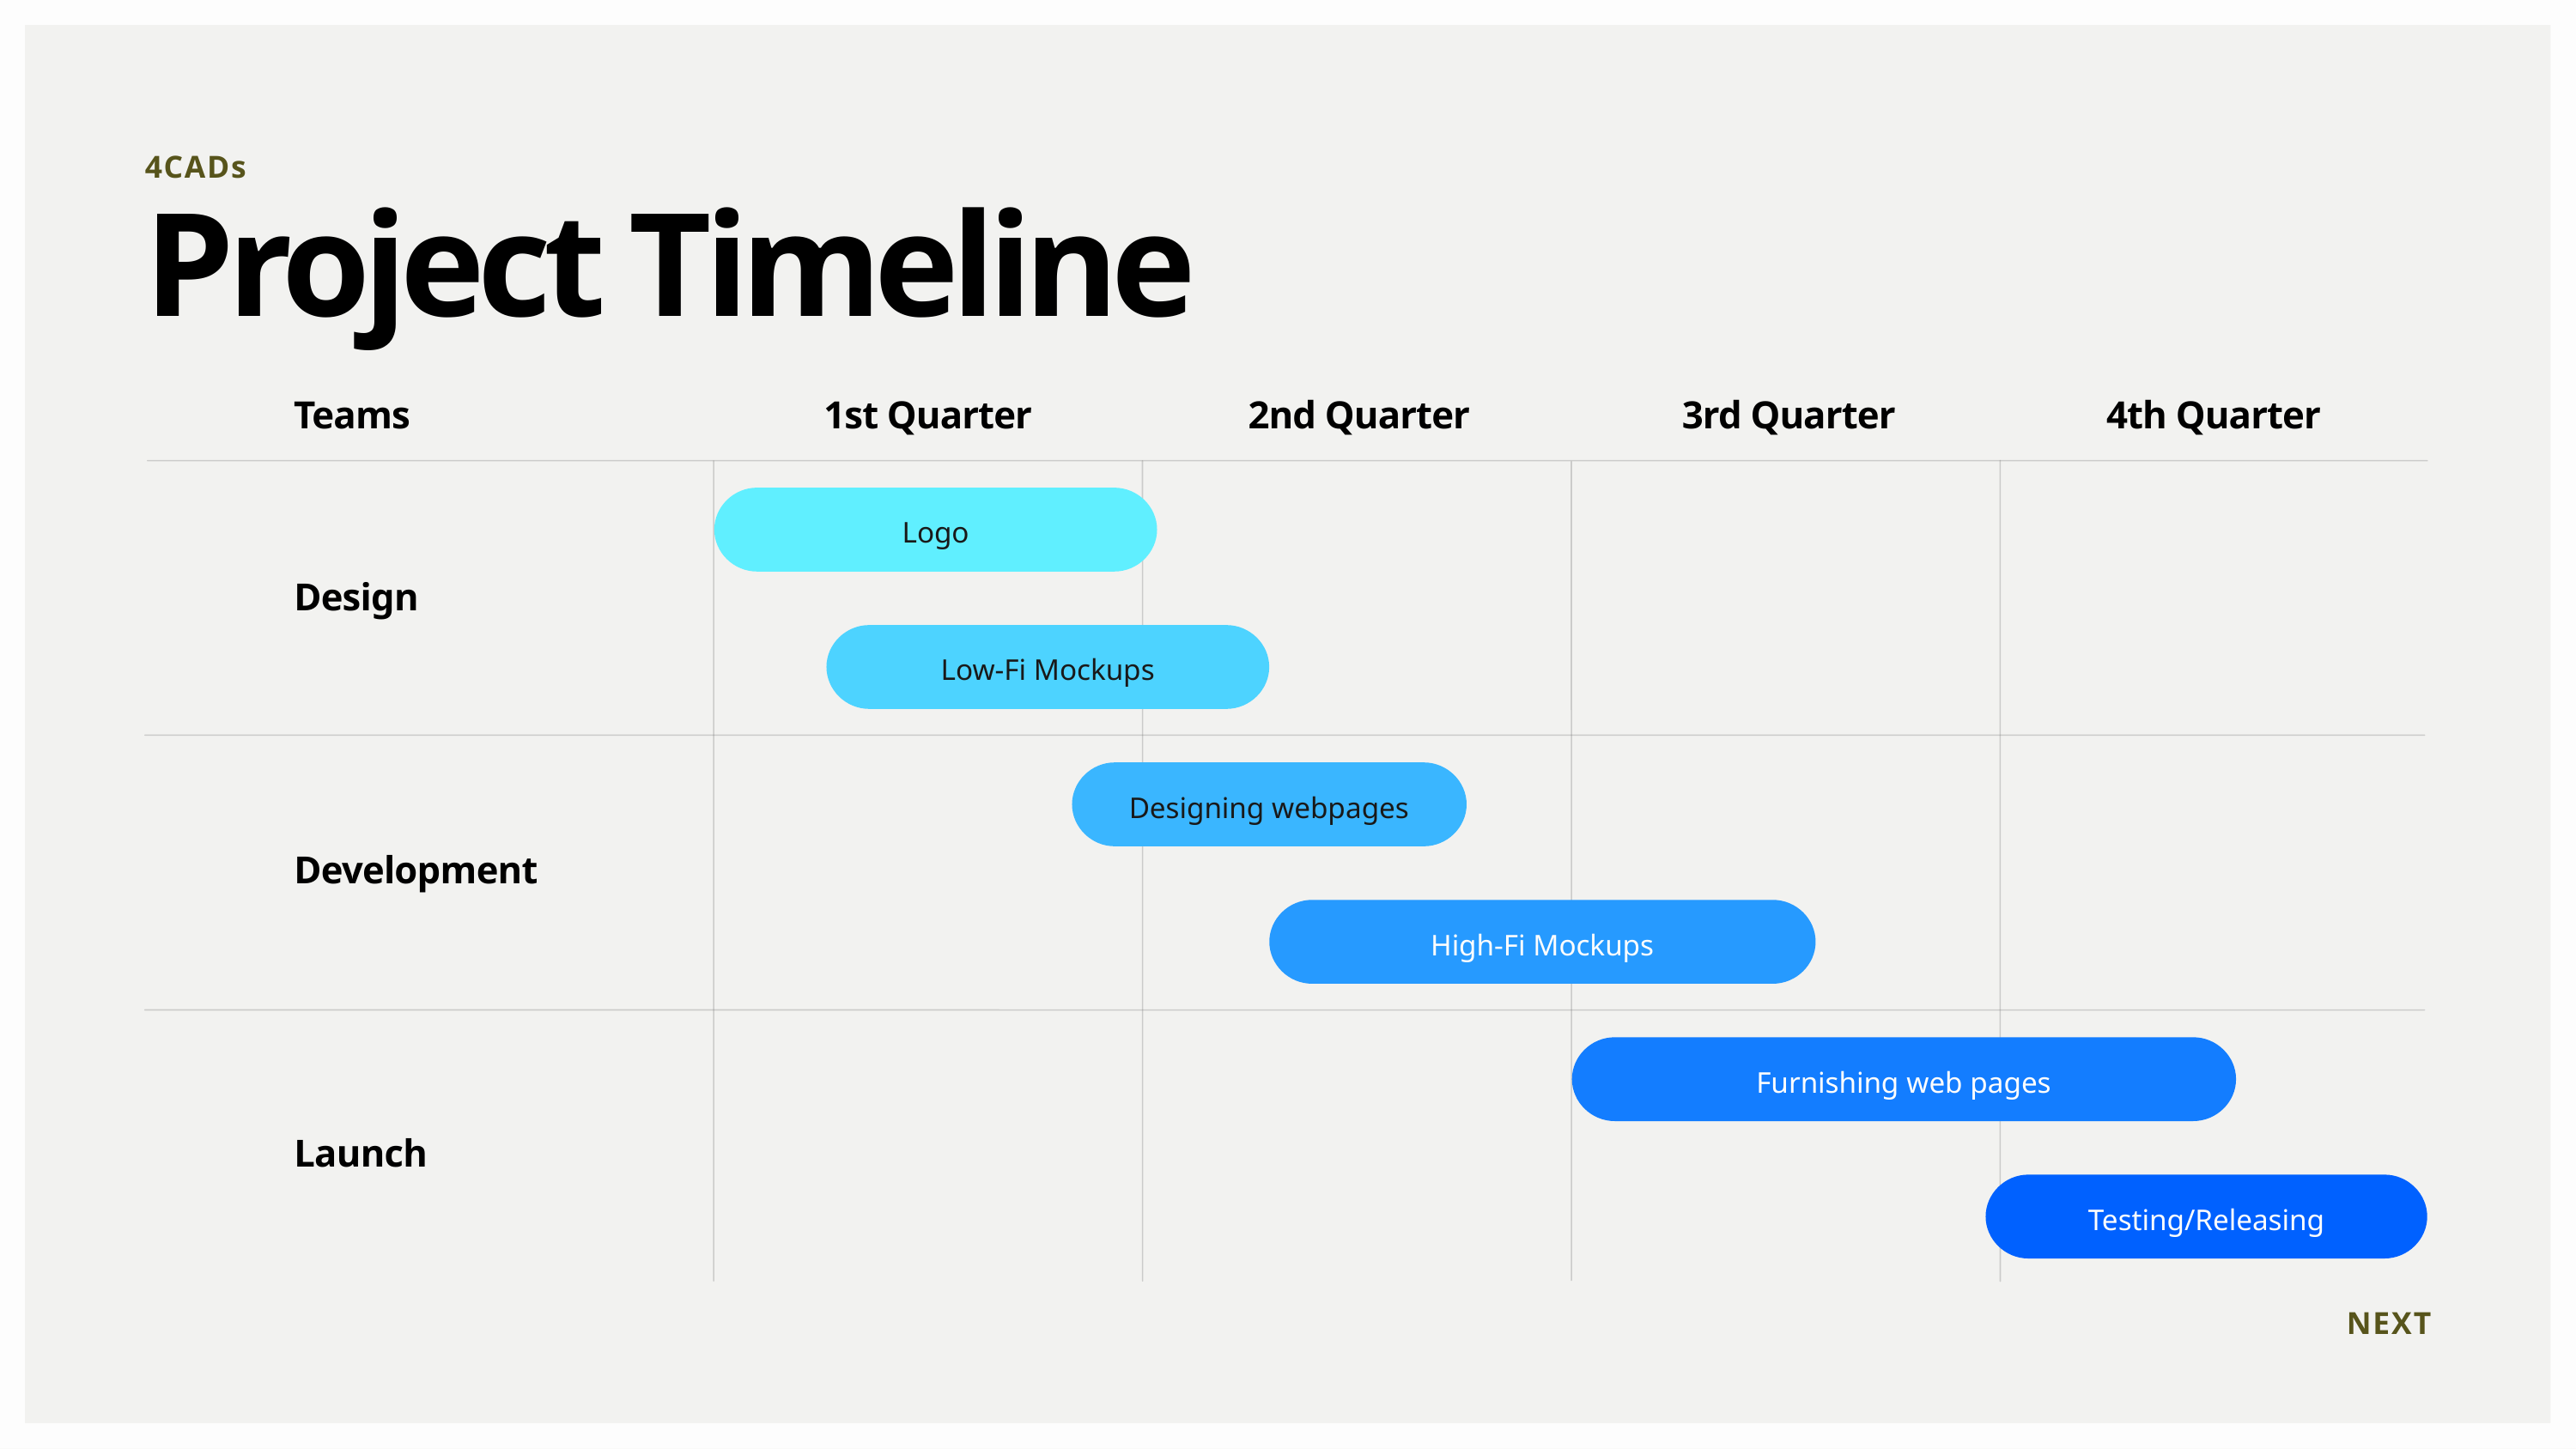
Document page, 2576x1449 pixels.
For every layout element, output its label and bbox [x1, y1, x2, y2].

text_box [1985, 1174, 2427, 1259]
text_box [1072, 761, 1467, 847]
text_box [0, 0, 2576, 1449]
text_box [144, 144, 2431, 353]
text_box [714, 487, 1157, 572]
text_box [826, 624, 1270, 710]
text_box [1571, 1037, 2237, 1122]
text_box [1269, 900, 1816, 985]
